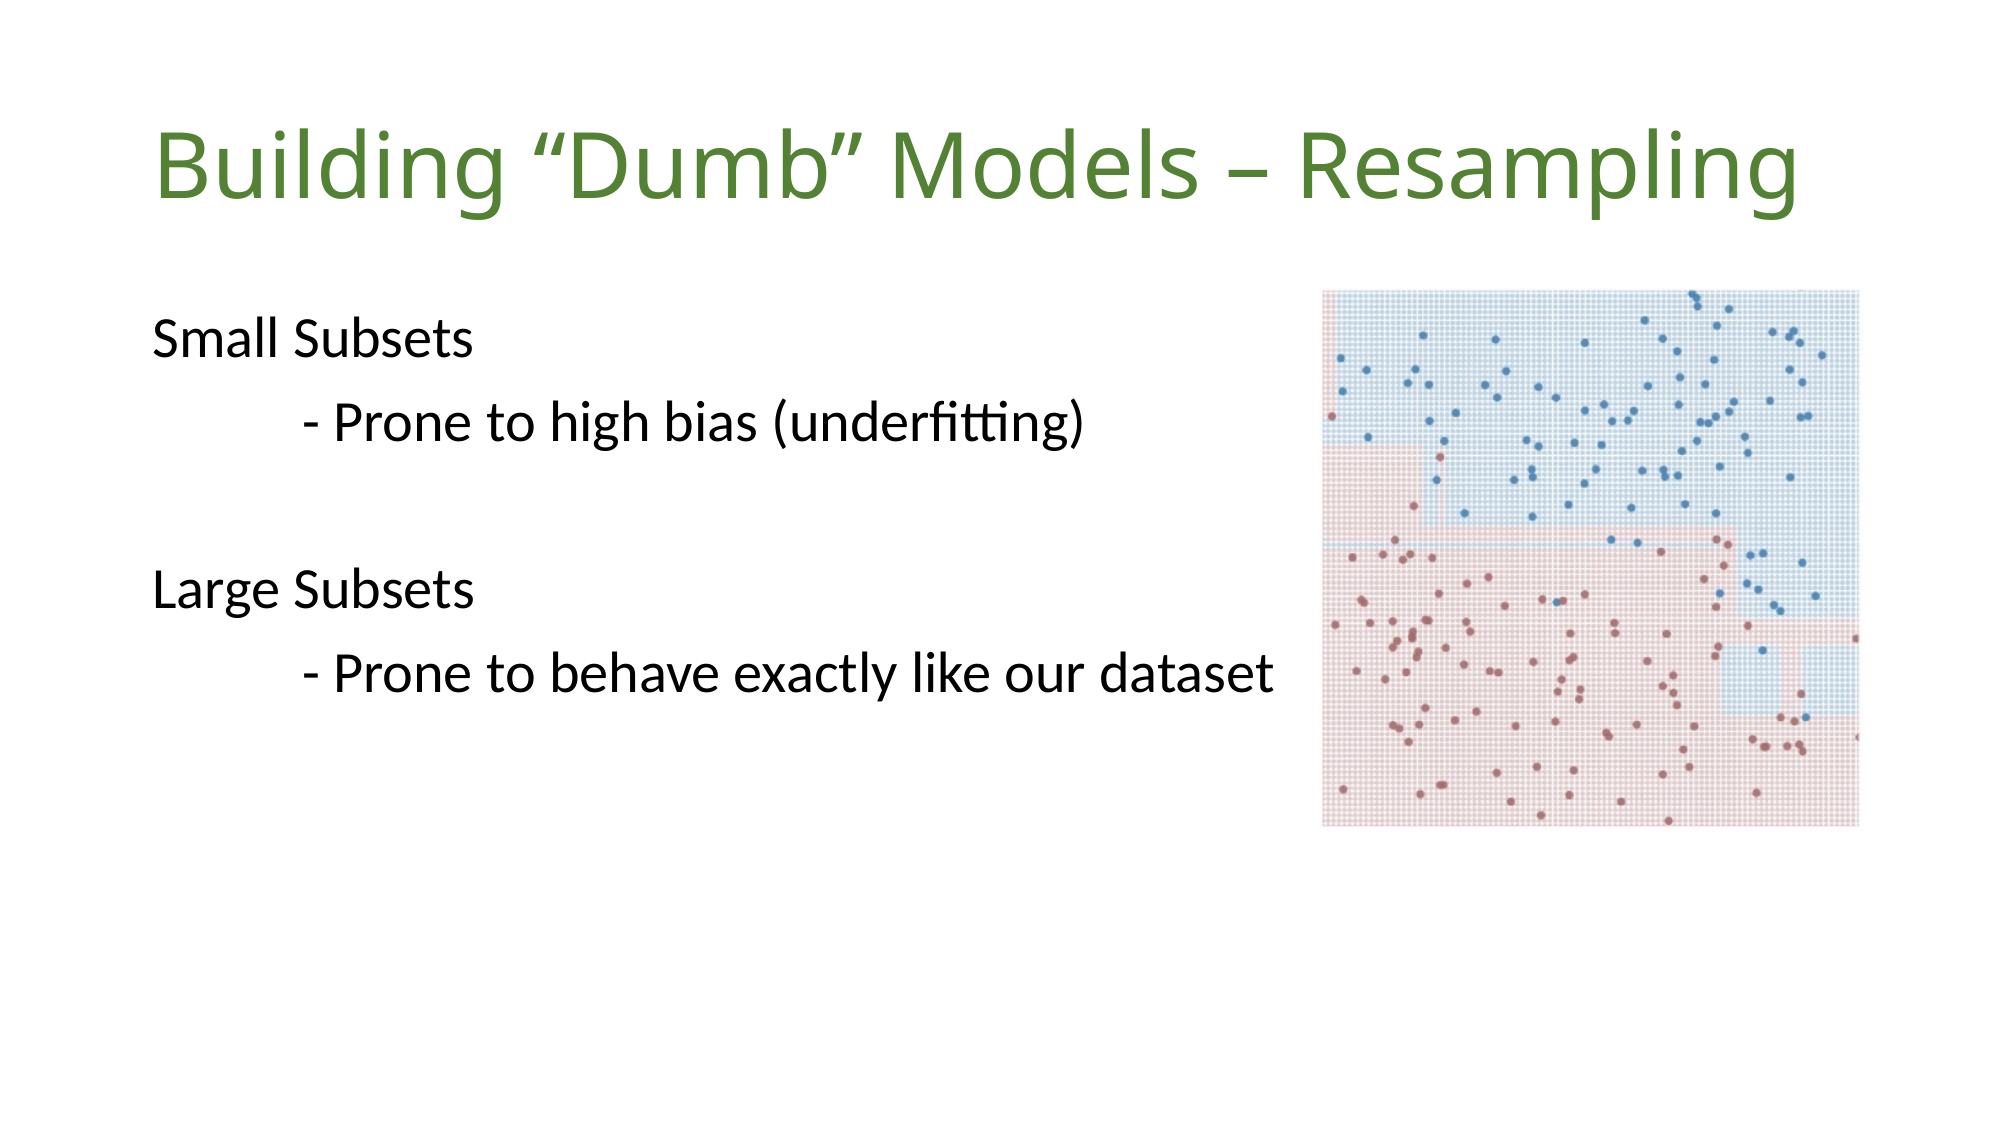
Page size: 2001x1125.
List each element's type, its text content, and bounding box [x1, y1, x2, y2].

picture [1318, 285, 1863, 831]
title Building “Dumb” Models – Resampling [137, 59, 1863, 278]
list Small Subsets - Prone to high bias (underfitting) Large Subsets - Prone to behave exactly like our dataset [137, 299, 1863, 1014]
